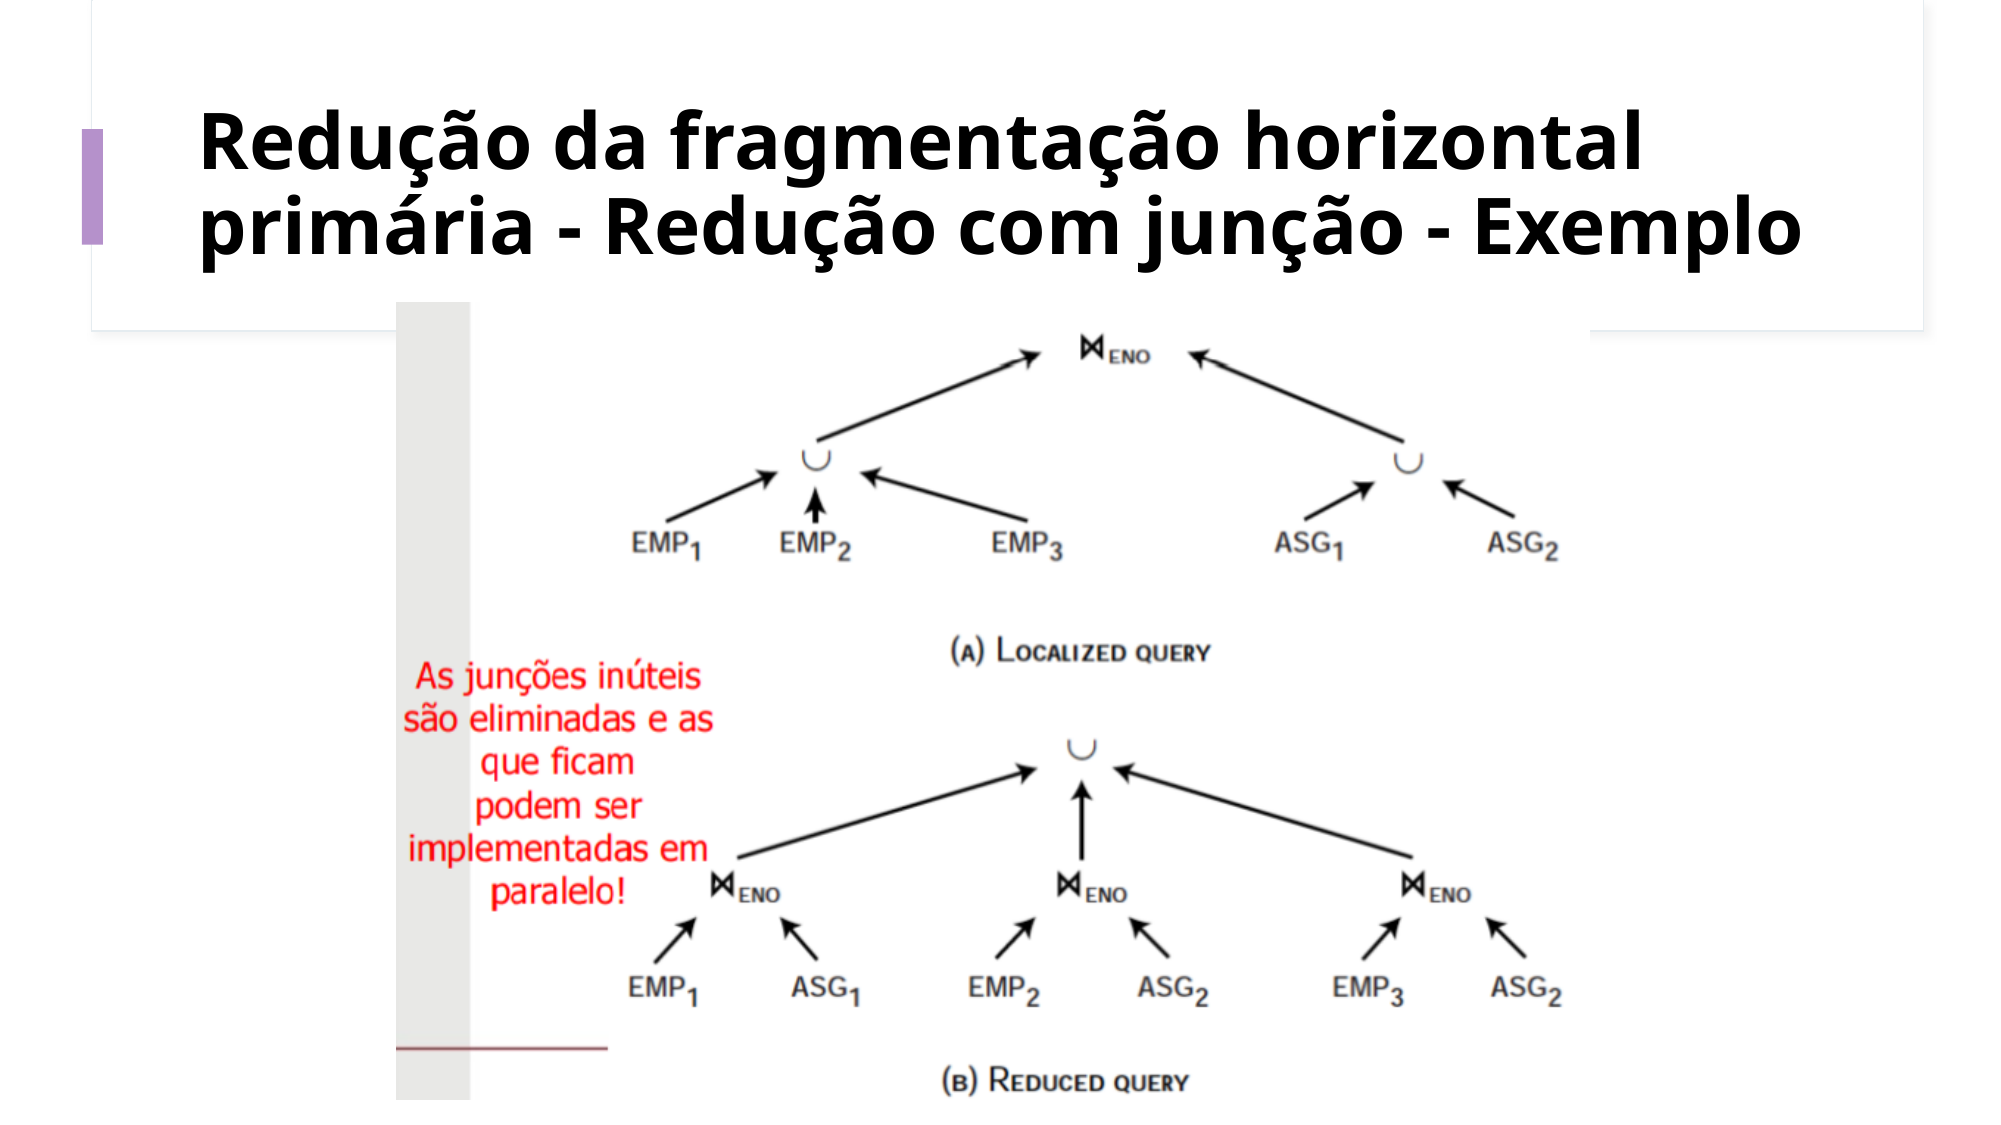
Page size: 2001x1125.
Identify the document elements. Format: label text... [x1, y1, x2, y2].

title Redução da fragmentação horizontal primária - Redução com junção - Exemplo [183, 90, 1851, 284]
picture [396, 302, 1590, 1100]
